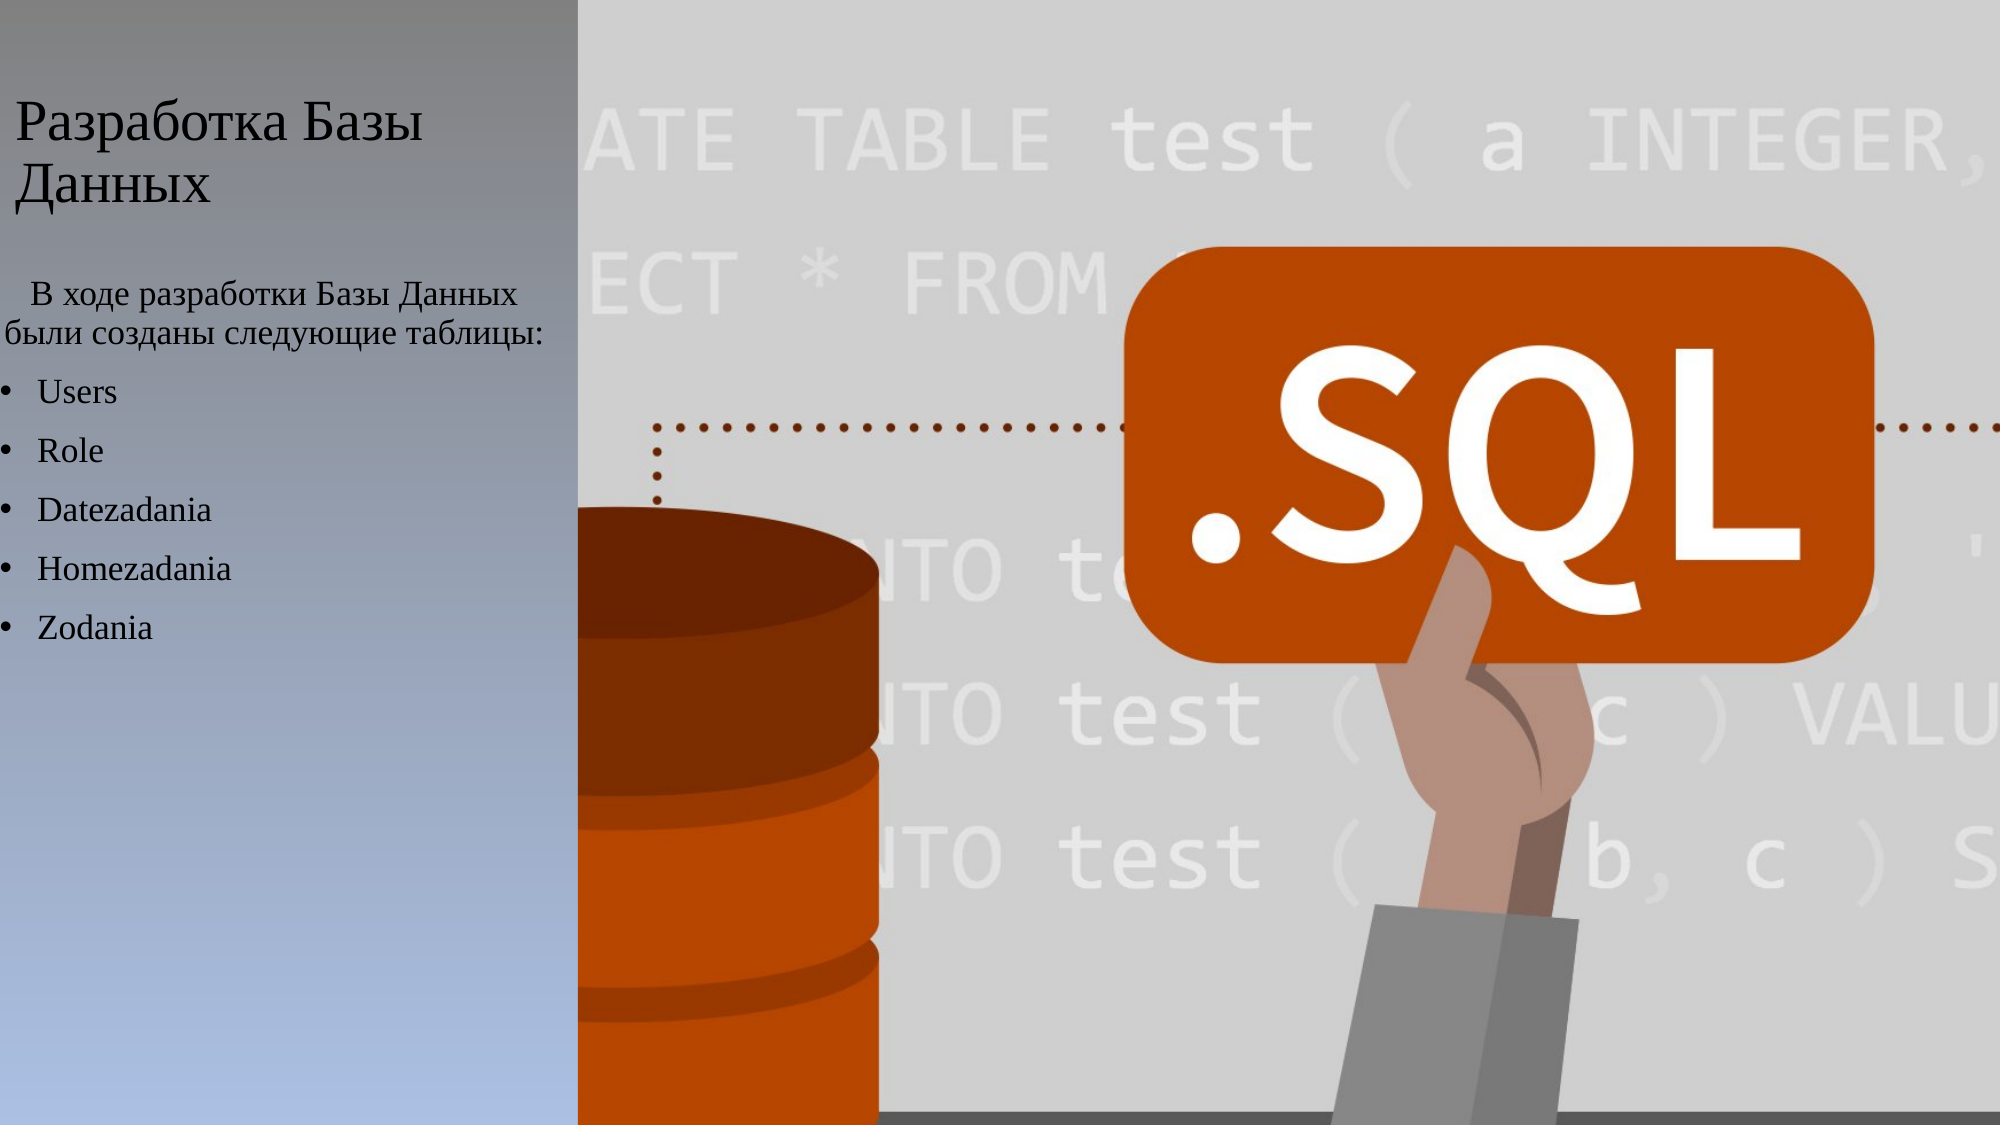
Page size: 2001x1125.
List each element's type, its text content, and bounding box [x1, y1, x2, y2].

title Разработка Базы Данных [0, 38, 564, 223]
list В ходе разработки Базы Данных были созданы следующие таблицы: Users Role Datezadania Homezadania Zodania [0, 267, 564, 794]
picture [577, 0, 2000, 1125]
